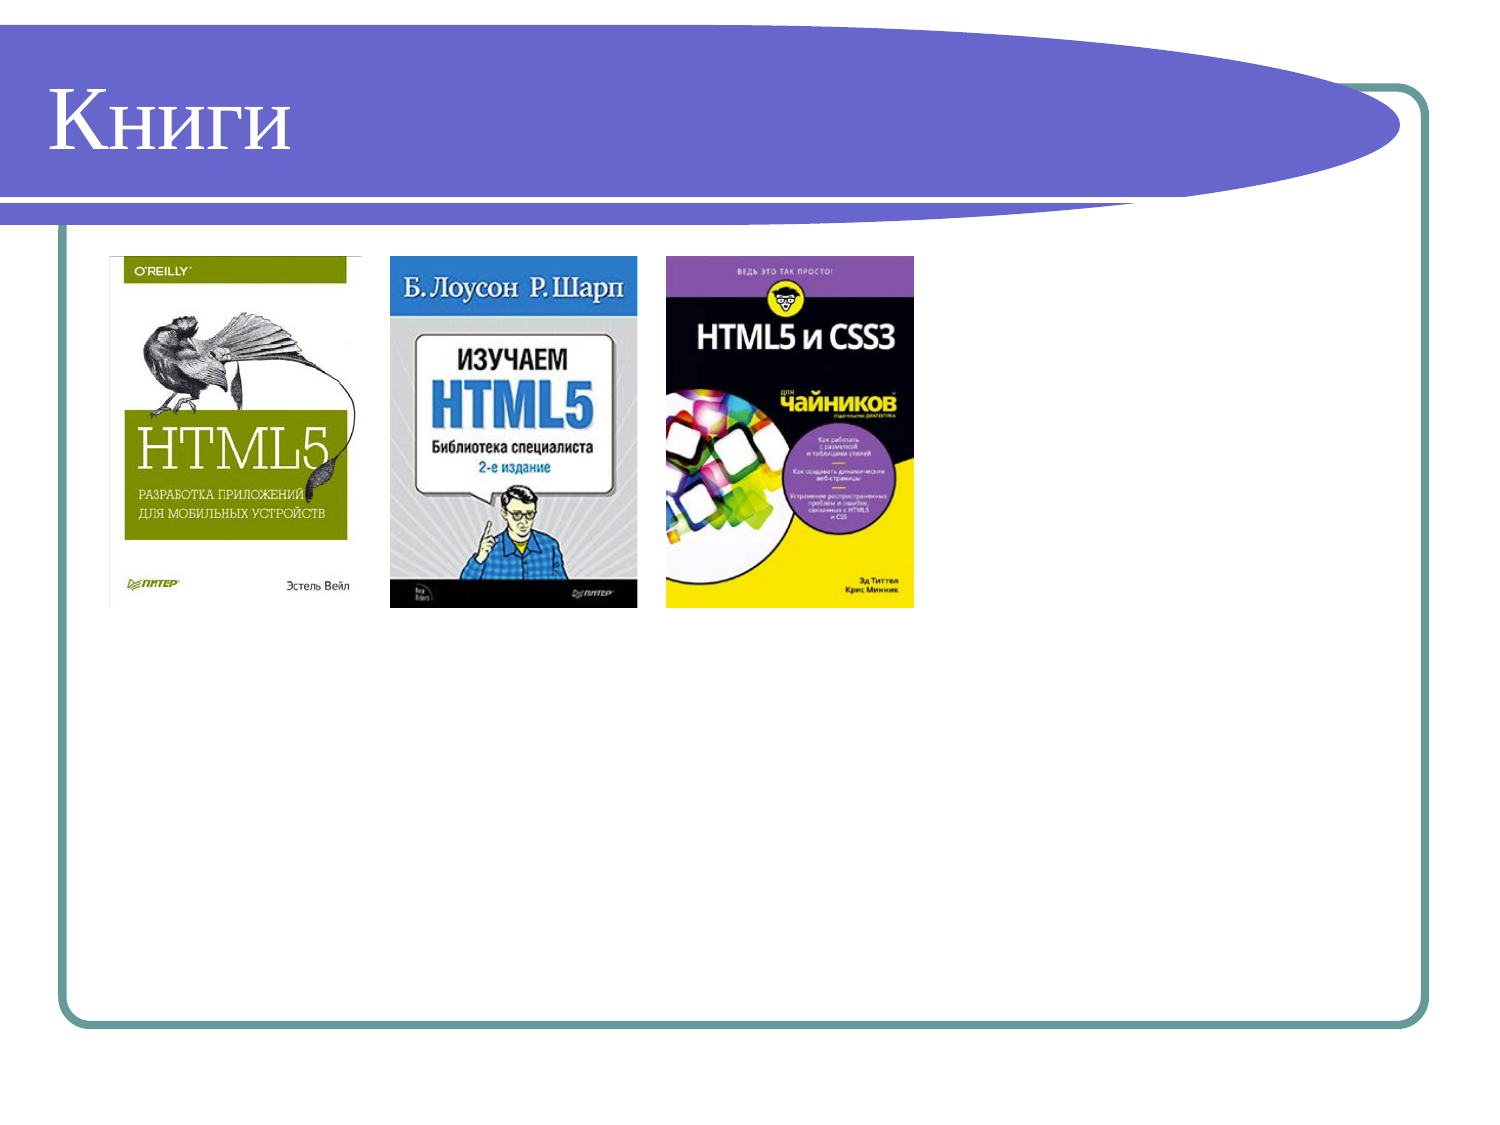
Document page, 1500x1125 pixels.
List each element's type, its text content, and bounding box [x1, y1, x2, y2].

picture [109, 256, 362, 608]
title Книги [32, 37, 1347, 188]
picture [389, 256, 638, 608]
picture [665, 256, 915, 608]
